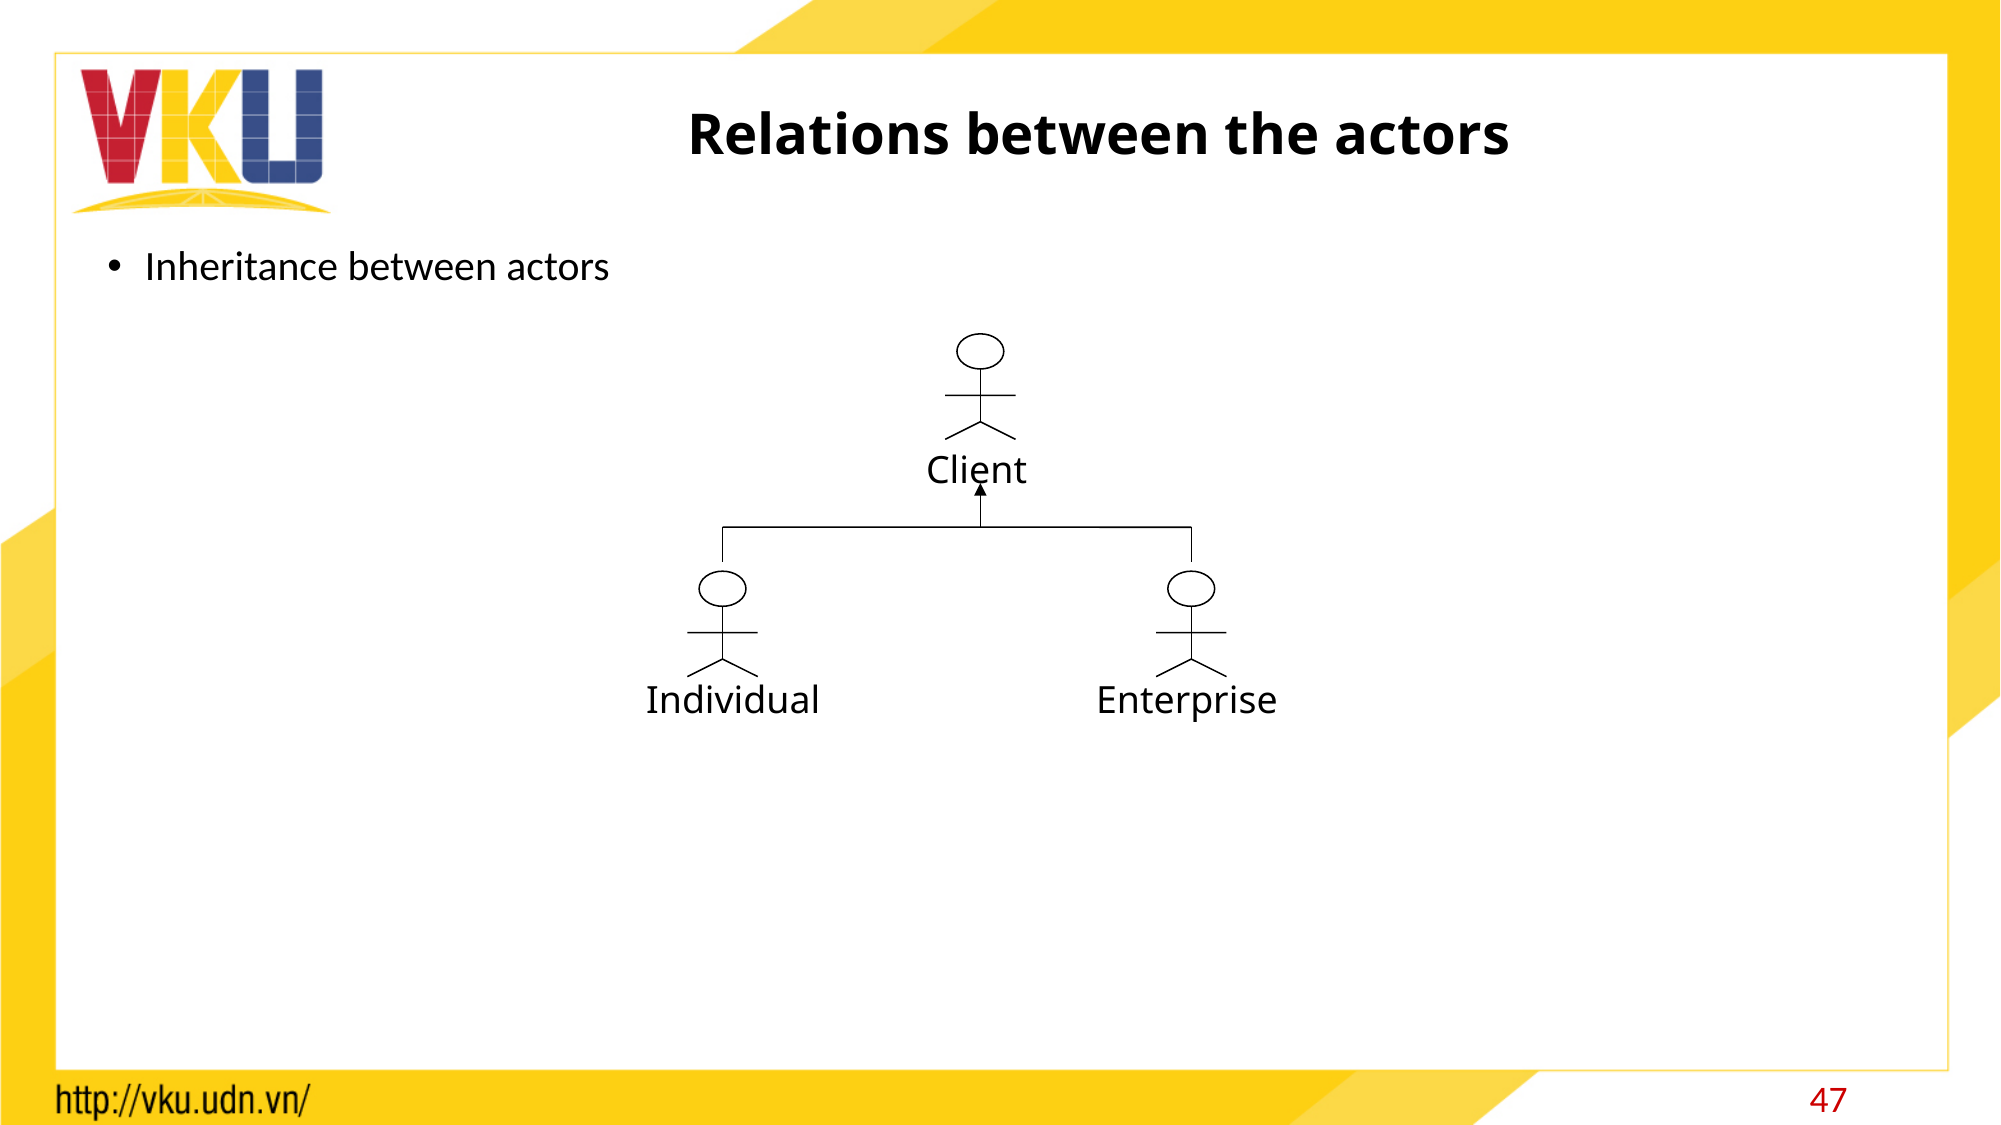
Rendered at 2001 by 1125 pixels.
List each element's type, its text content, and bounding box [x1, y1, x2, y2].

picture [0, 0, 2001, 1125]
list Inheritance between actors [92, 237, 1863, 1014]
slide_number 47 [1412, 1071, 1863, 1125]
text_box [631, 333, 1292, 730]
title Relations between the actors [335, 59, 1863, 213]
